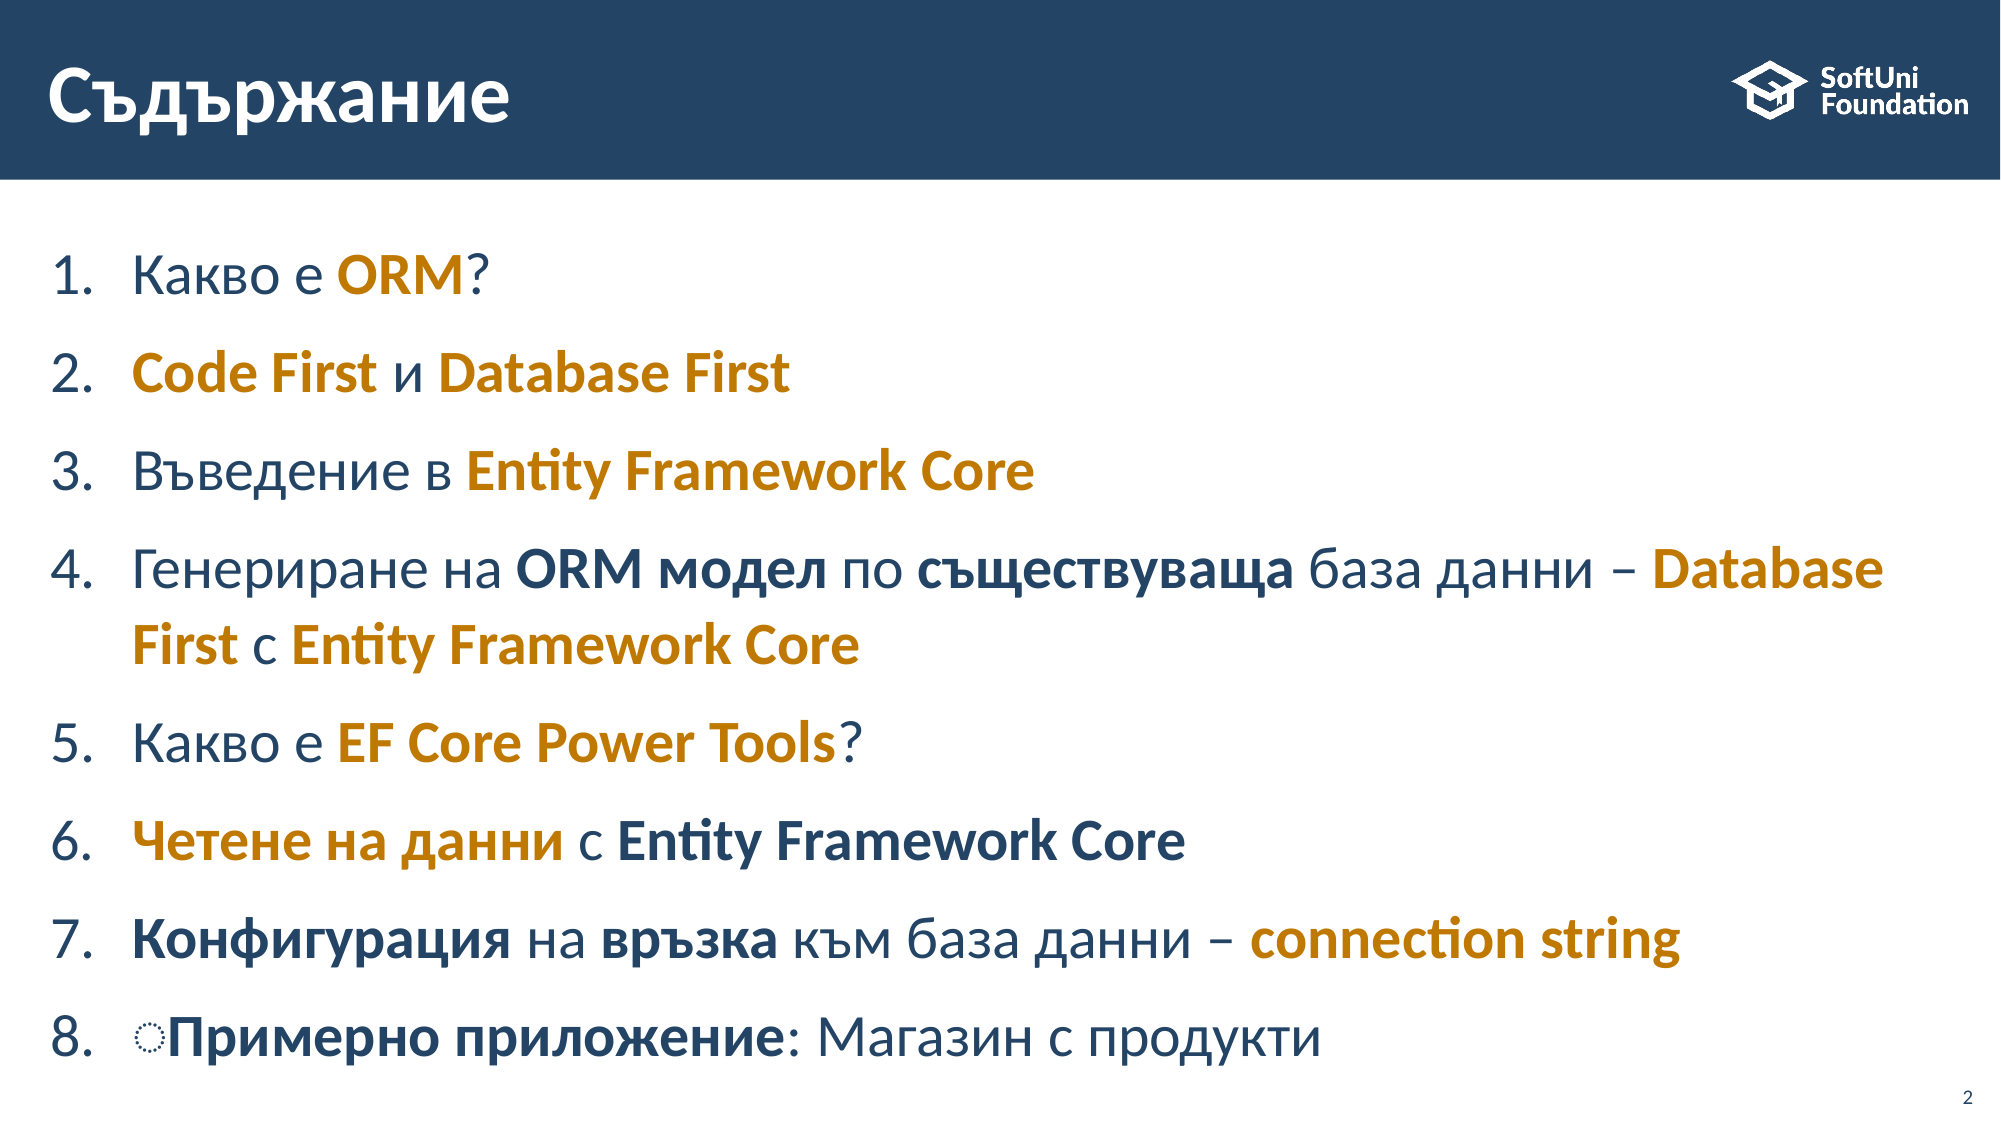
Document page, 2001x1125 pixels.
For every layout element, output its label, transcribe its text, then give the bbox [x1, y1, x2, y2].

text_box 2 [1927, 1067, 1989, 1117]
title Съдържание [31, 16, 1716, 162]
picture [1731, 60, 1968, 120]
list Какво е ORM? ​Code First и Database First Въведение в Entity Framework Core Генериране на ORM модел по съществуваща база данни – Database First с Entity Framework Core Какво е EF Core Power Tools? ​Четене на данни с Entity Framework Core ​Конфигурация на връзка към база данни – connection string ͏Примерно приложение: Магазин с продукти [32, 224, 1965, 1080]
